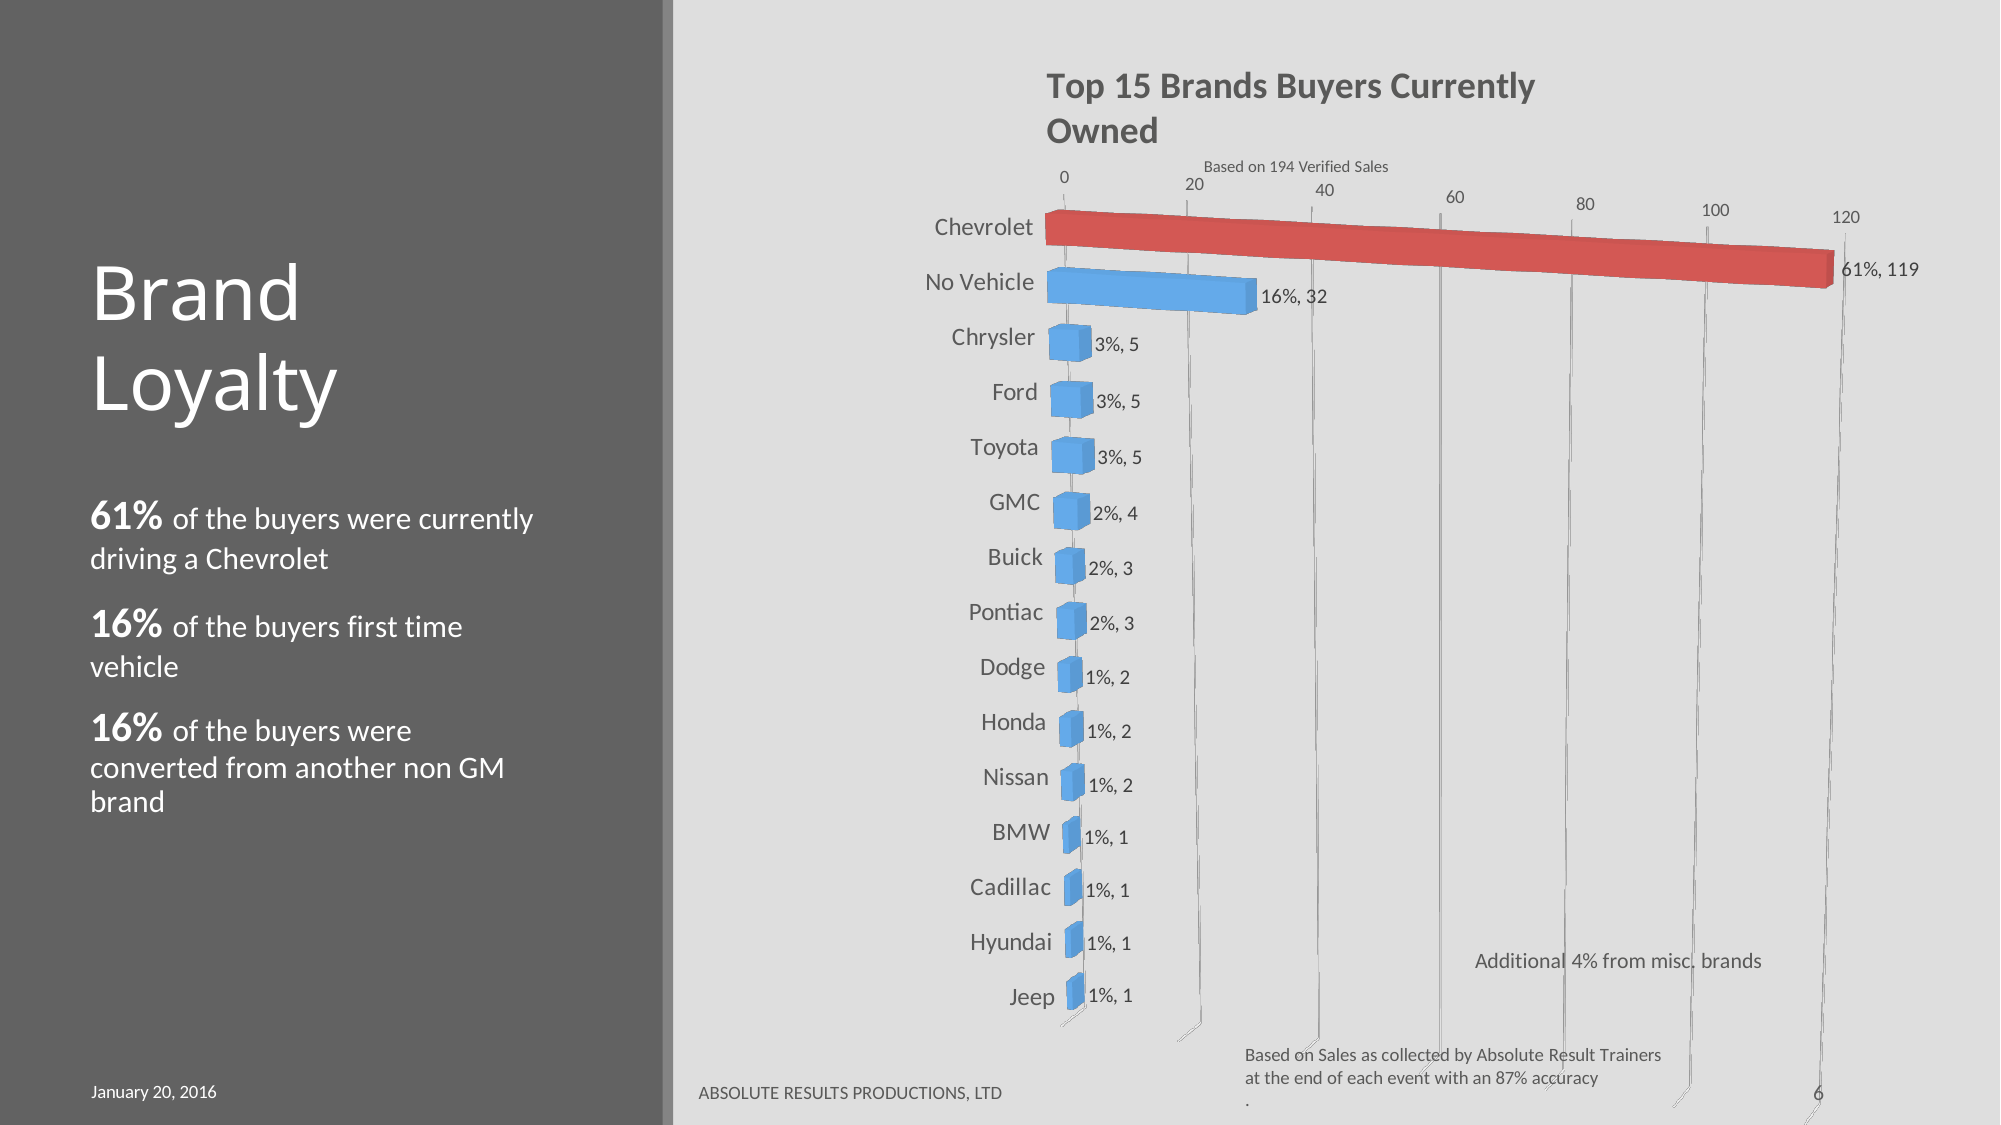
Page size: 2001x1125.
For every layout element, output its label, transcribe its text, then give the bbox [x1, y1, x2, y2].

text_box Brand Loyalty [87, 245, 487, 426]
text_box 16% of the buyers were converted from another non GM brand [87, 703, 548, 820]
text_box ABSOLUTE RESULTS PRODUCTIONS, LTD [696, 1080, 845, 1104]
chart [850, 143, 1926, 1125]
text_box 16% of the buyers first time vehicle [87, 596, 539, 684]
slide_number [89, 1079, 248, 1125]
text_box 61% of the buyers were currently driving a Chevrolet [87, 488, 535, 576]
text_box Top 15 Brands Buyers Currently Owned Based on 194 Verified Sales [1044, 61, 1654, 142]
